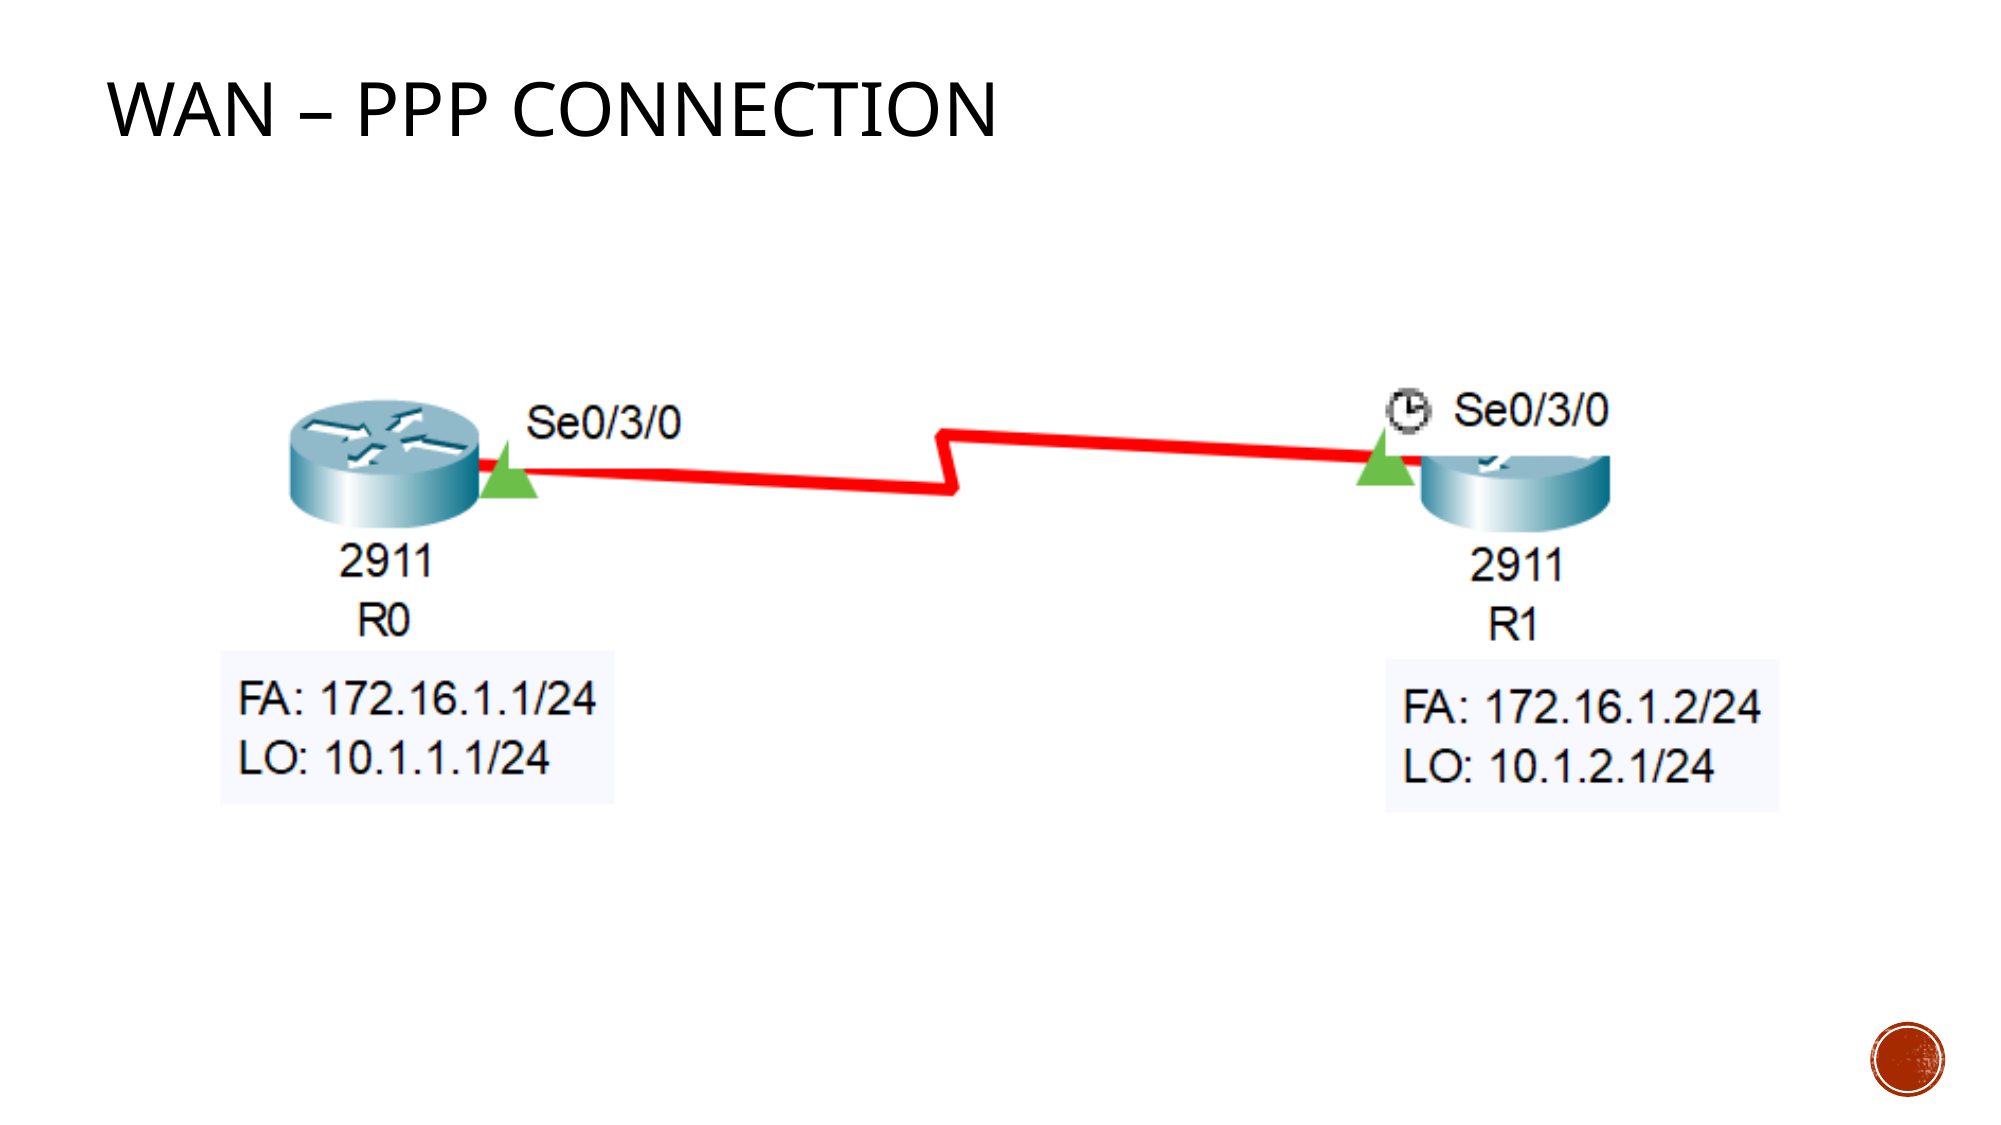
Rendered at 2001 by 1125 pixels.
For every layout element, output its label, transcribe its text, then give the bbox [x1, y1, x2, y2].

title WAN – PPP Connection [91, 36, 1922, 189]
picture [201, 308, 1798, 815]
